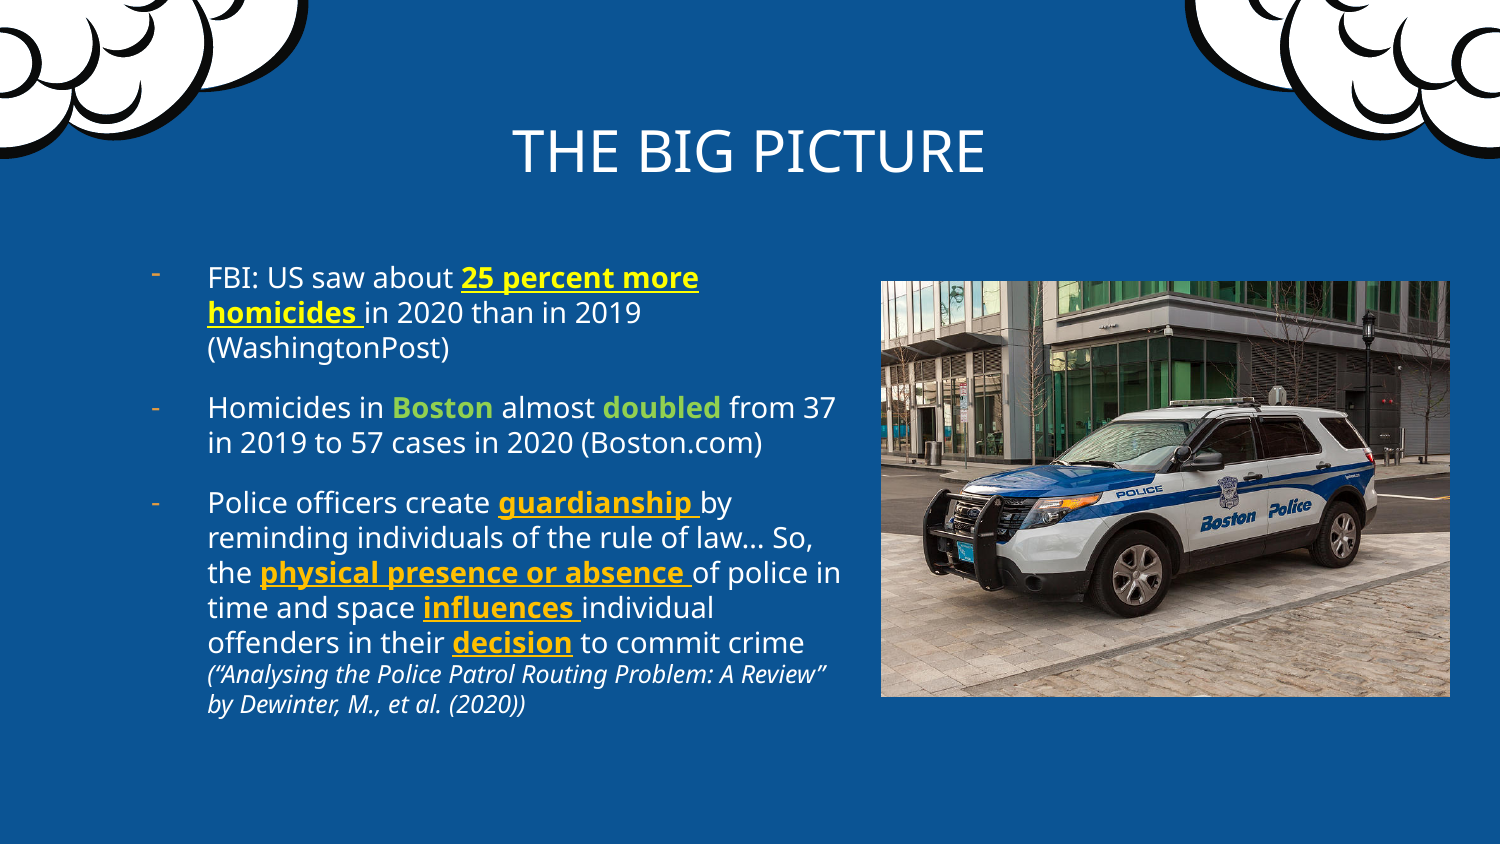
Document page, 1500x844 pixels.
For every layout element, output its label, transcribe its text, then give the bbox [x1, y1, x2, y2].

picture [881, 281, 1450, 697]
title THE BIG PICTURE [117, 124, 1383, 174]
list FBI: US saw about 25 percent more homicides in 2020 than in 2019 (WashingtonPost) Homicides in Boston almost doubled from 37 in 2019 to 57 cases in 2020 (Boston.com) Police officers create guardianship by reminding individuals of the rule of law… So, the physical presence or absence of police in time and space influences individual offenders in their decision to commit crime (“Analysing the Police Patrol Routing Problem: A Review” by Dewinter, M., et al. (2020)) [117, 220, 857, 758]
